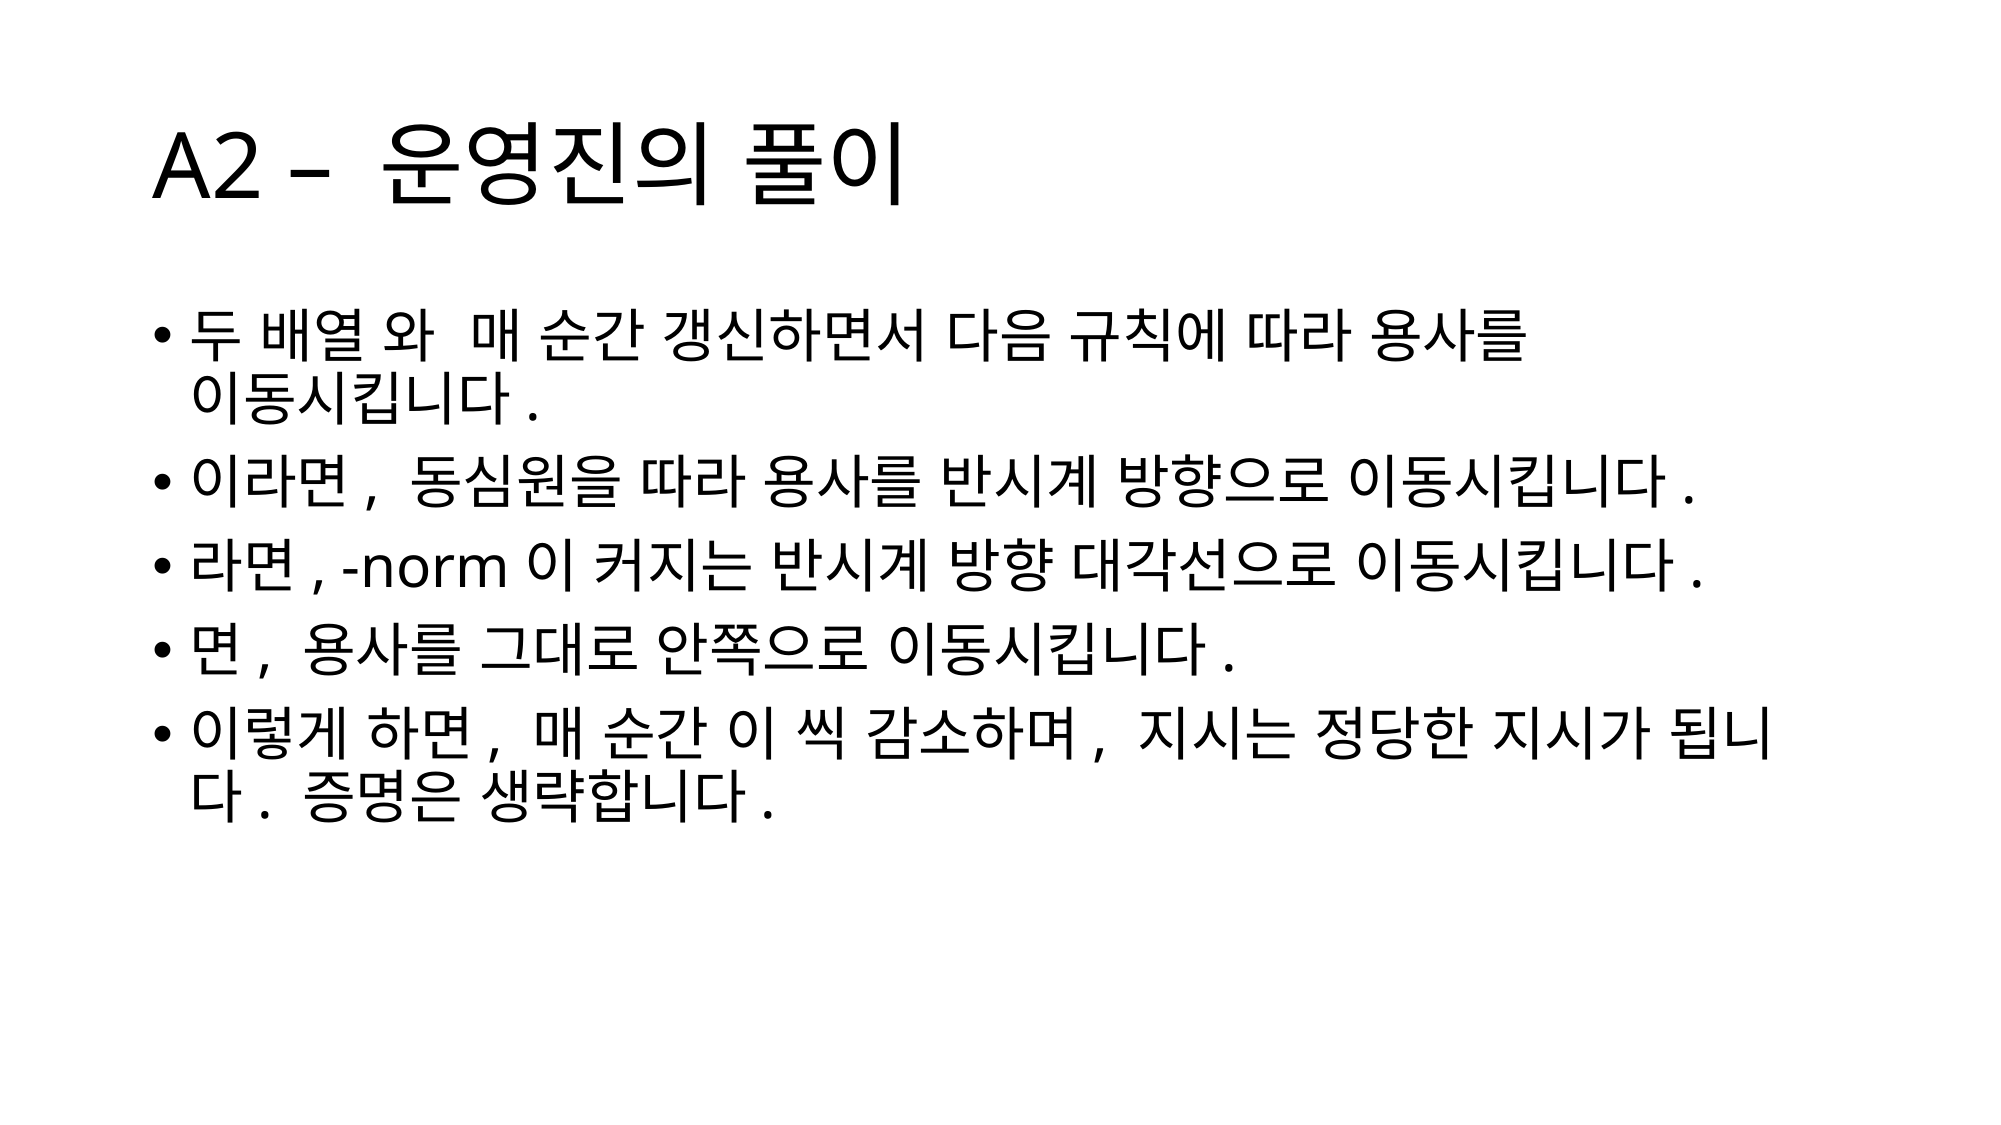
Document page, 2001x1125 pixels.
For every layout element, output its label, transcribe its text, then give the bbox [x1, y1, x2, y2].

title A2 – 운영진의 풀이 [137, 59, 1863, 278]
